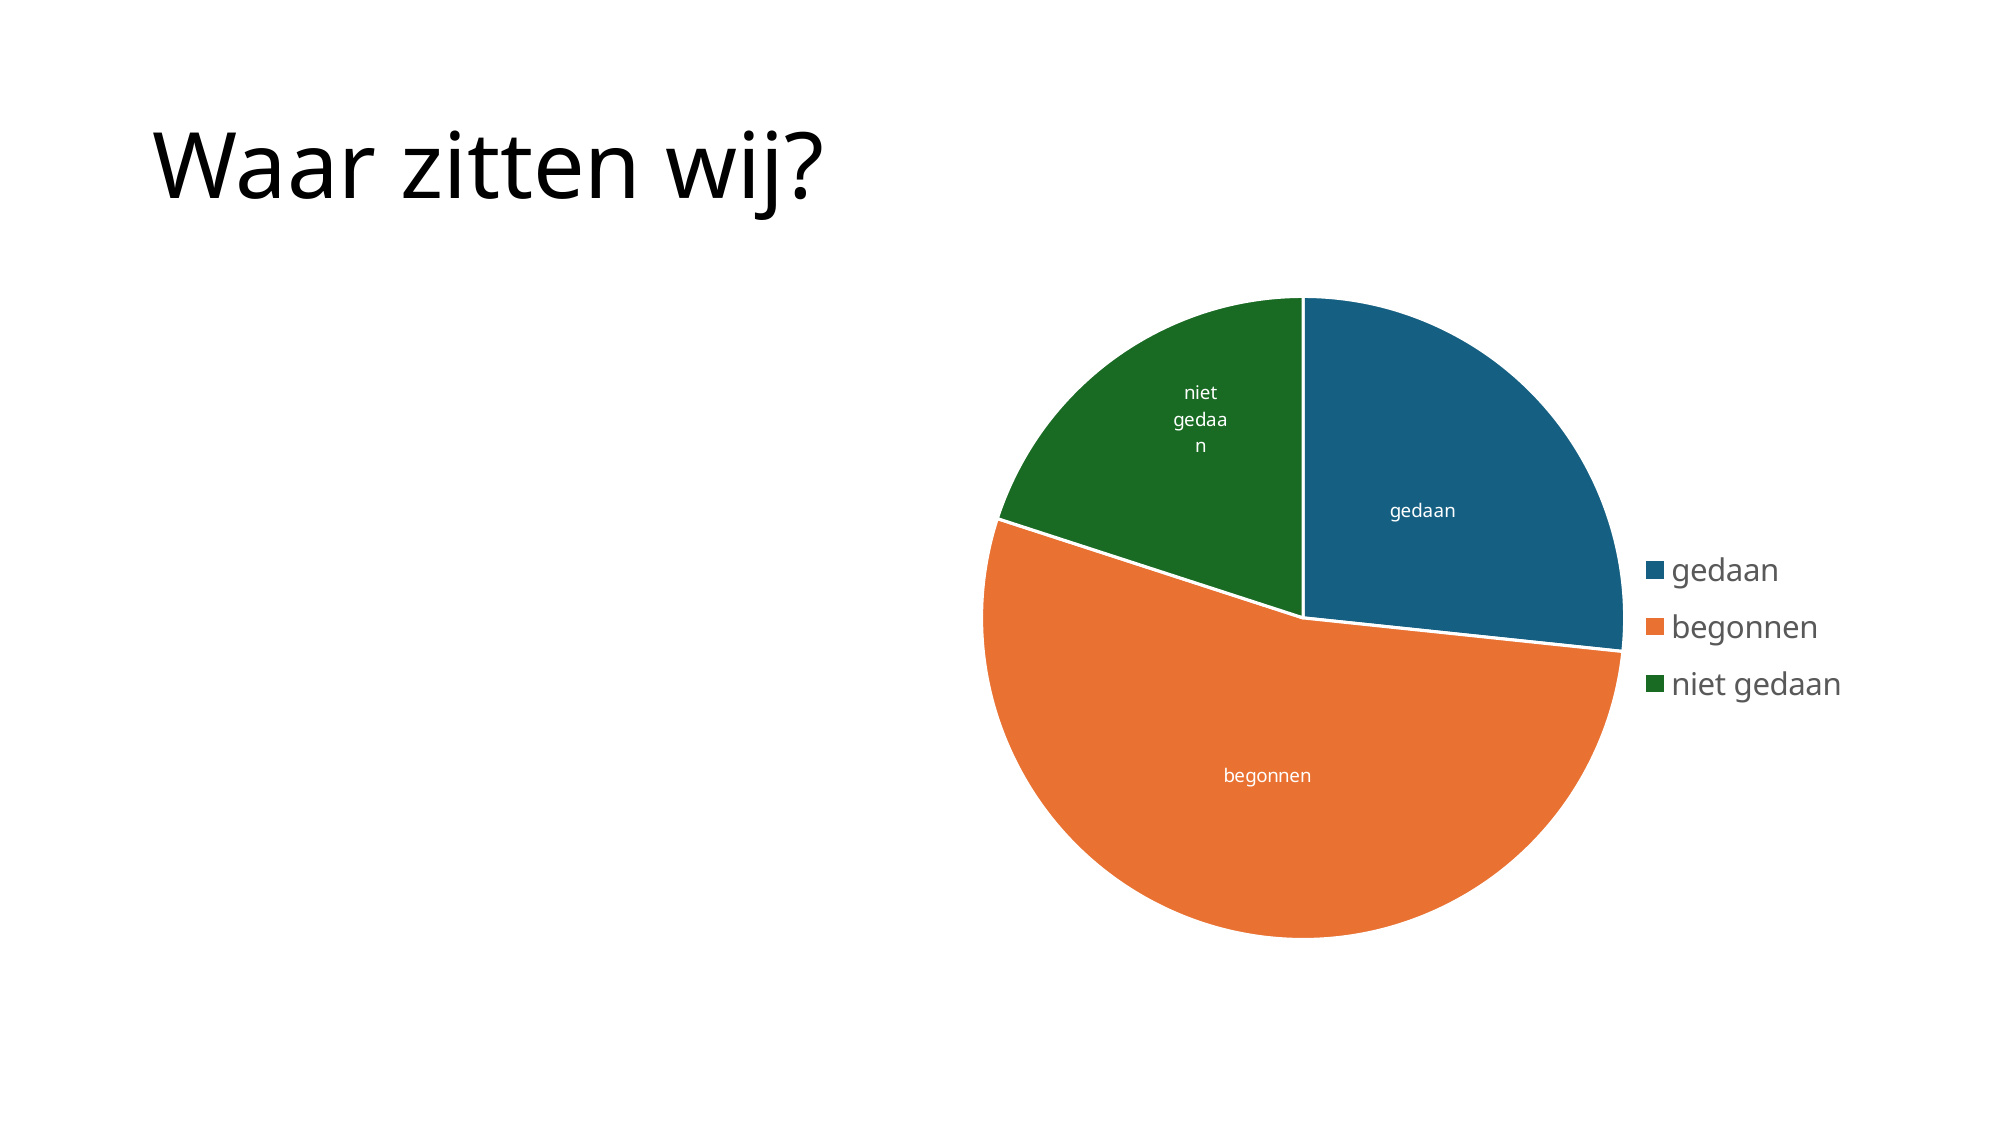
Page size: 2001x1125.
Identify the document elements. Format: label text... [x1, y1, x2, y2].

title Waar zitten wij? [137, 59, 1863, 278]
chart [867, 276, 1920, 954]
